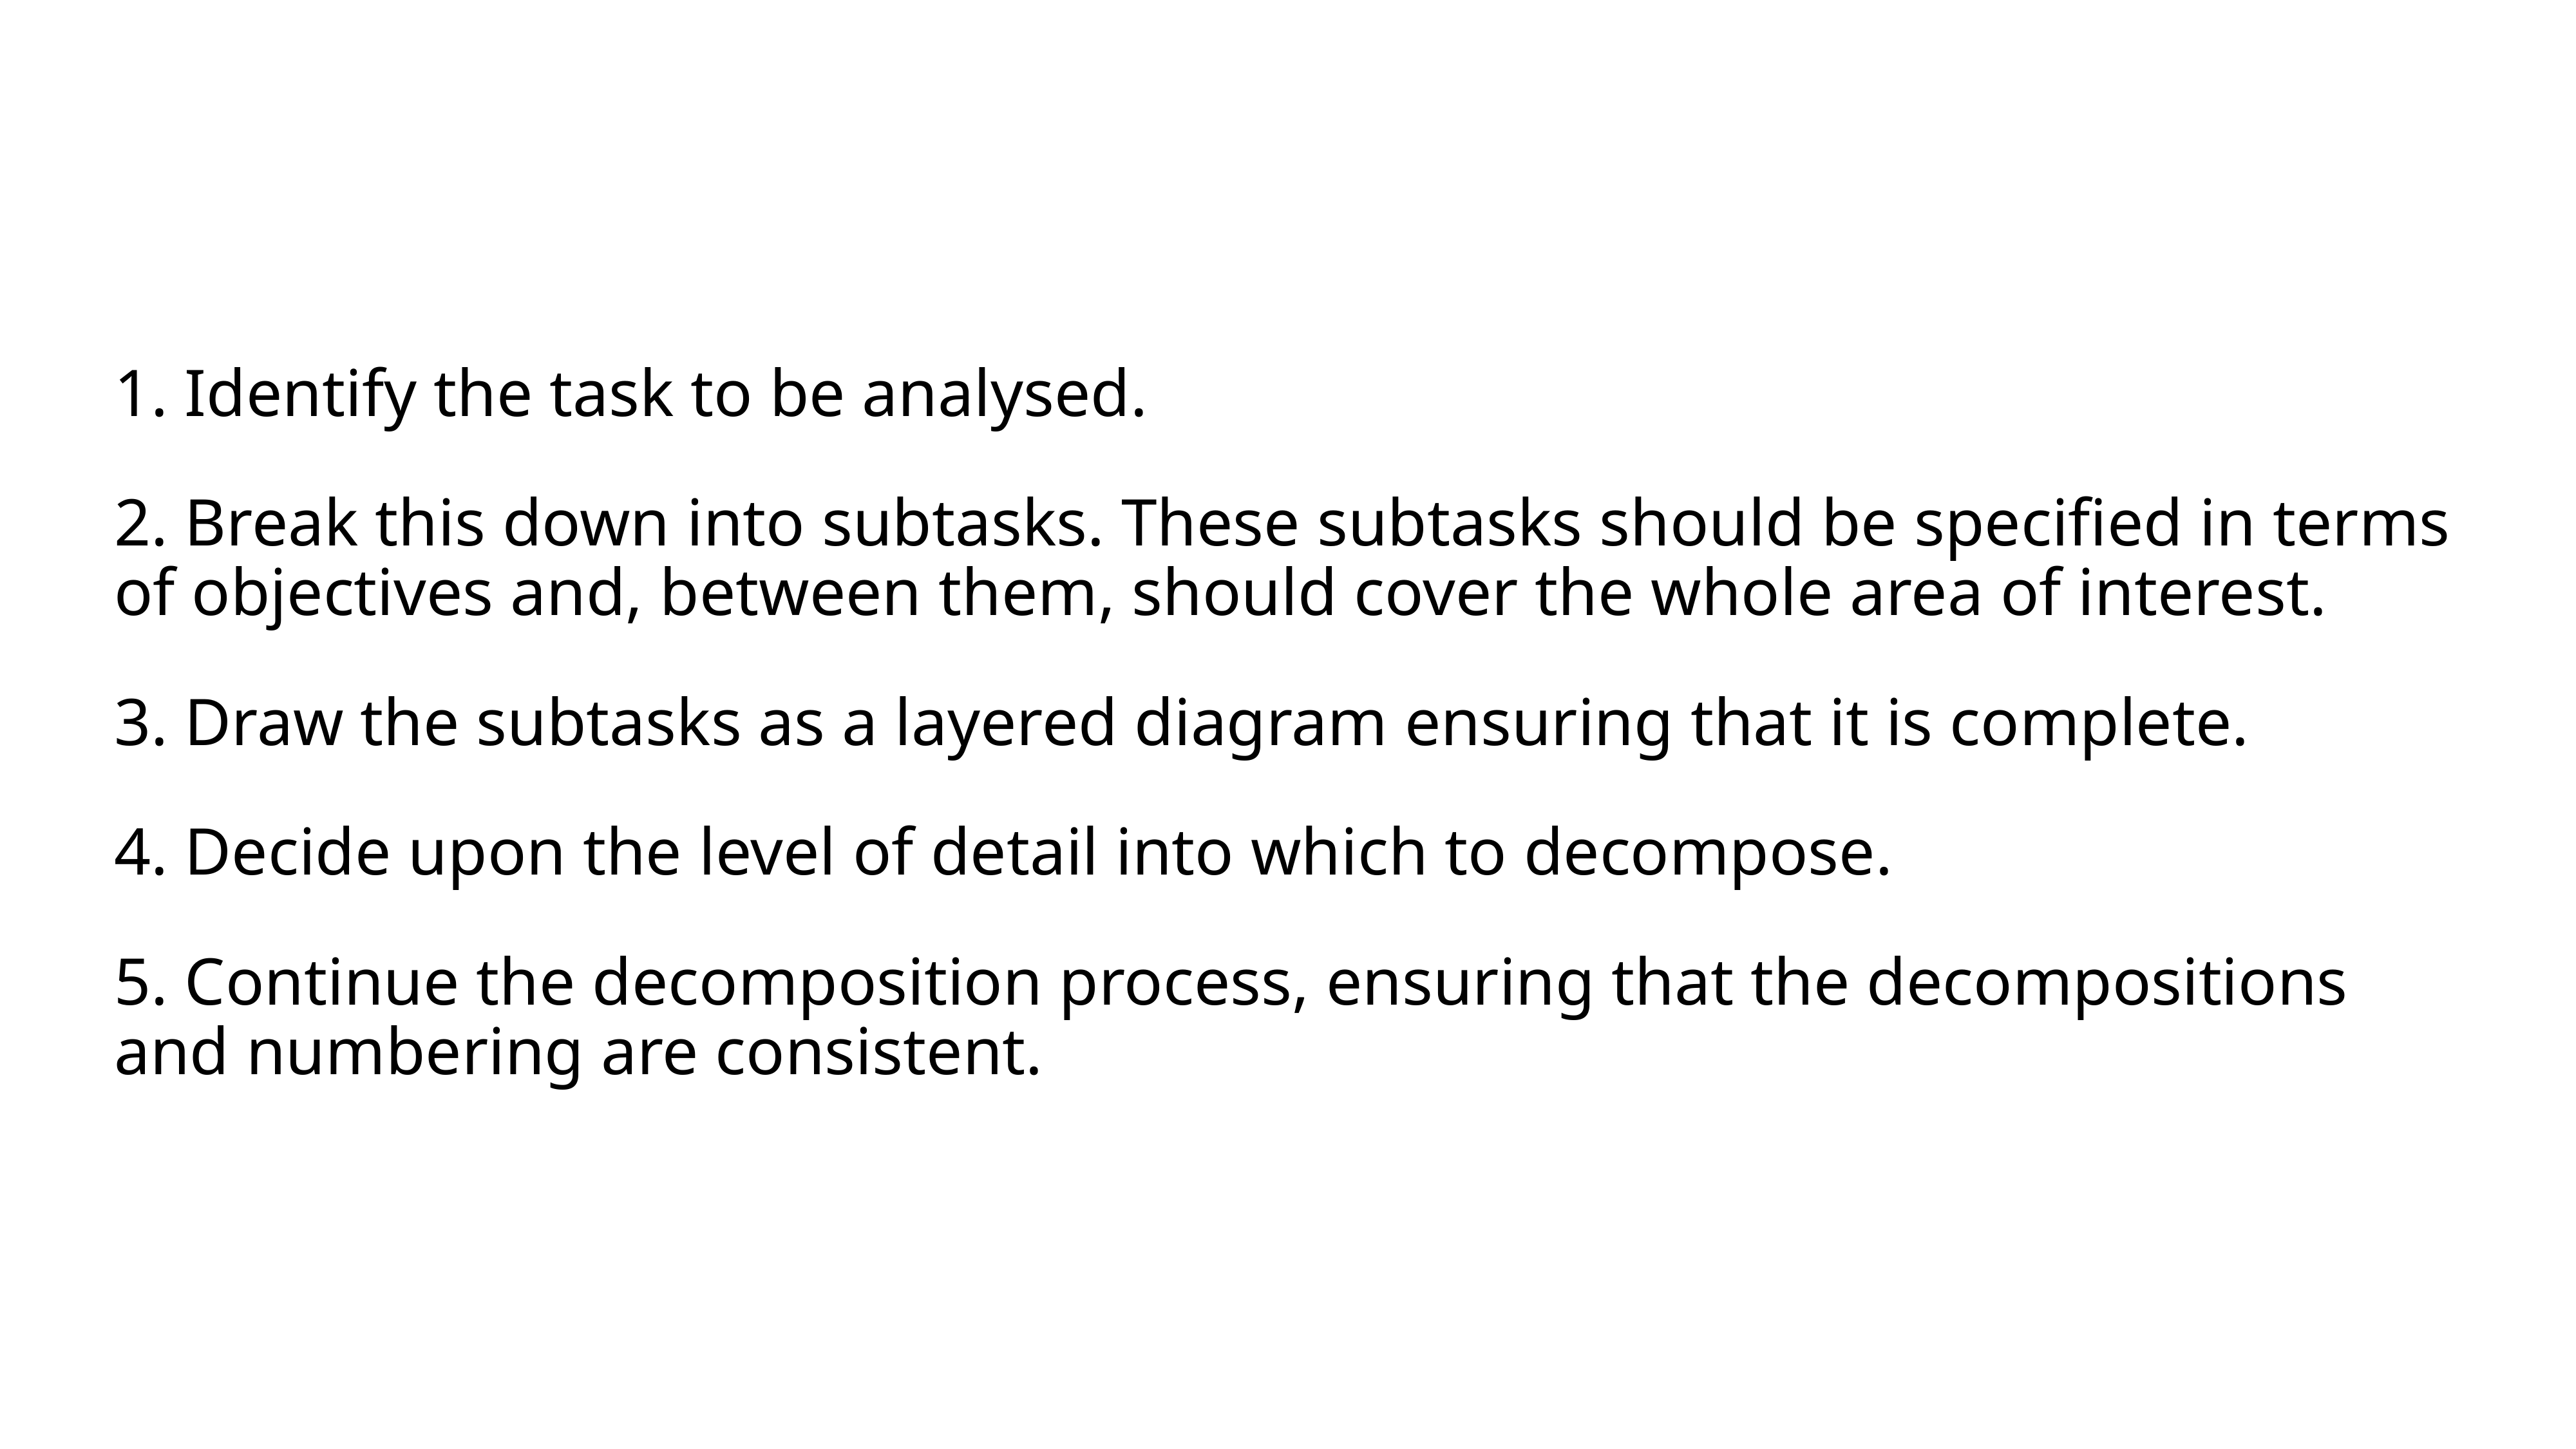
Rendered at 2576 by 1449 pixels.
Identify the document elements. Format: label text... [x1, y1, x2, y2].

text_box 1. Identify the task to be analysed. 2. Break this down into subtasks. These subtasks should be specified in terms of objectives and, between them, should cover the whole area of interest. 3. Draw the subtasks as a layered diagram ensuring that it is complete. 4. Decide upon the level of detail into which to decompose. 5. Continue the decomposition process, ensuring that the decompositions and numbering are consistent. [108, 355, 2468, 1094]
